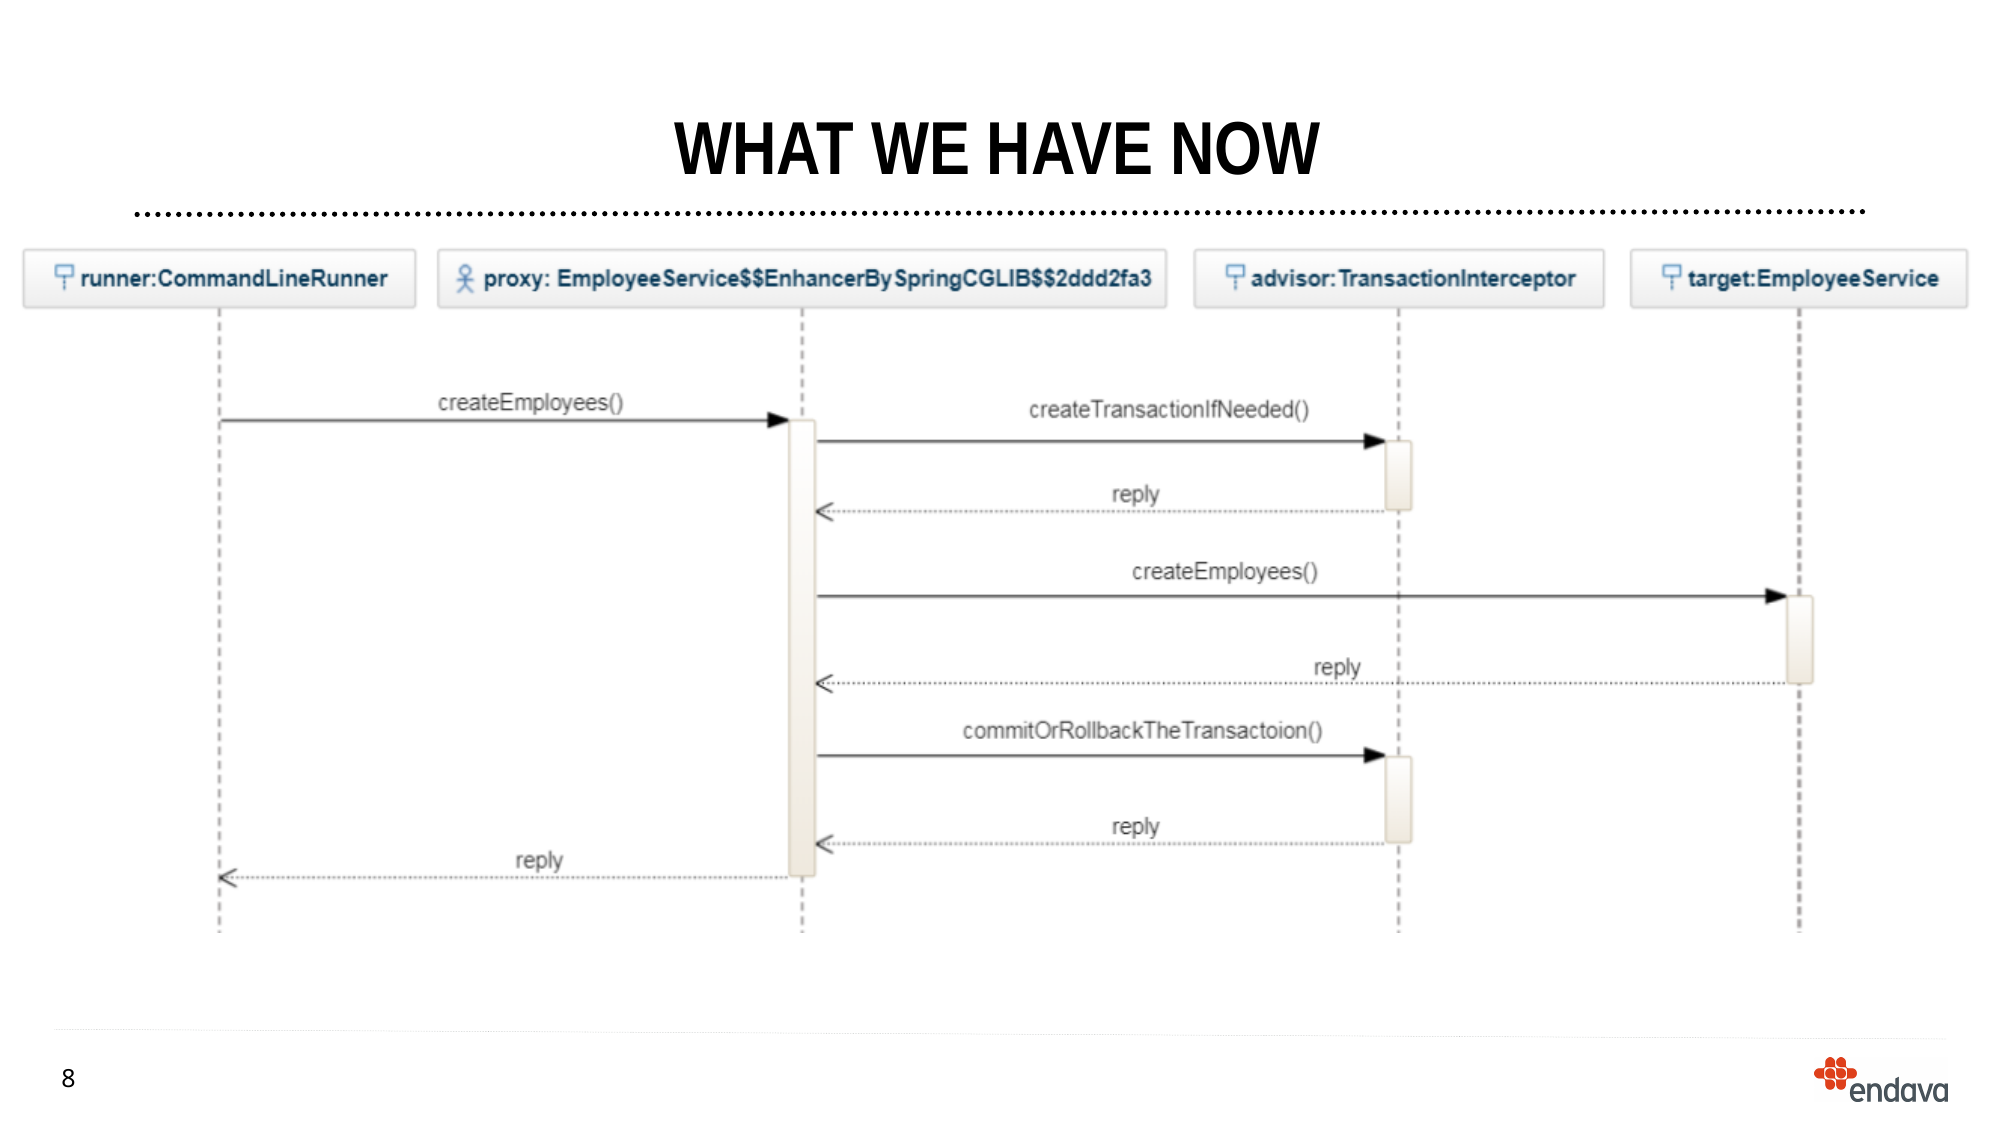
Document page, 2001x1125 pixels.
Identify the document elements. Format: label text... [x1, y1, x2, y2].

picture [1814, 1057, 1948, 1102]
picture [11, 232, 1990, 933]
title What we have now [198, 26, 1812, 195]
